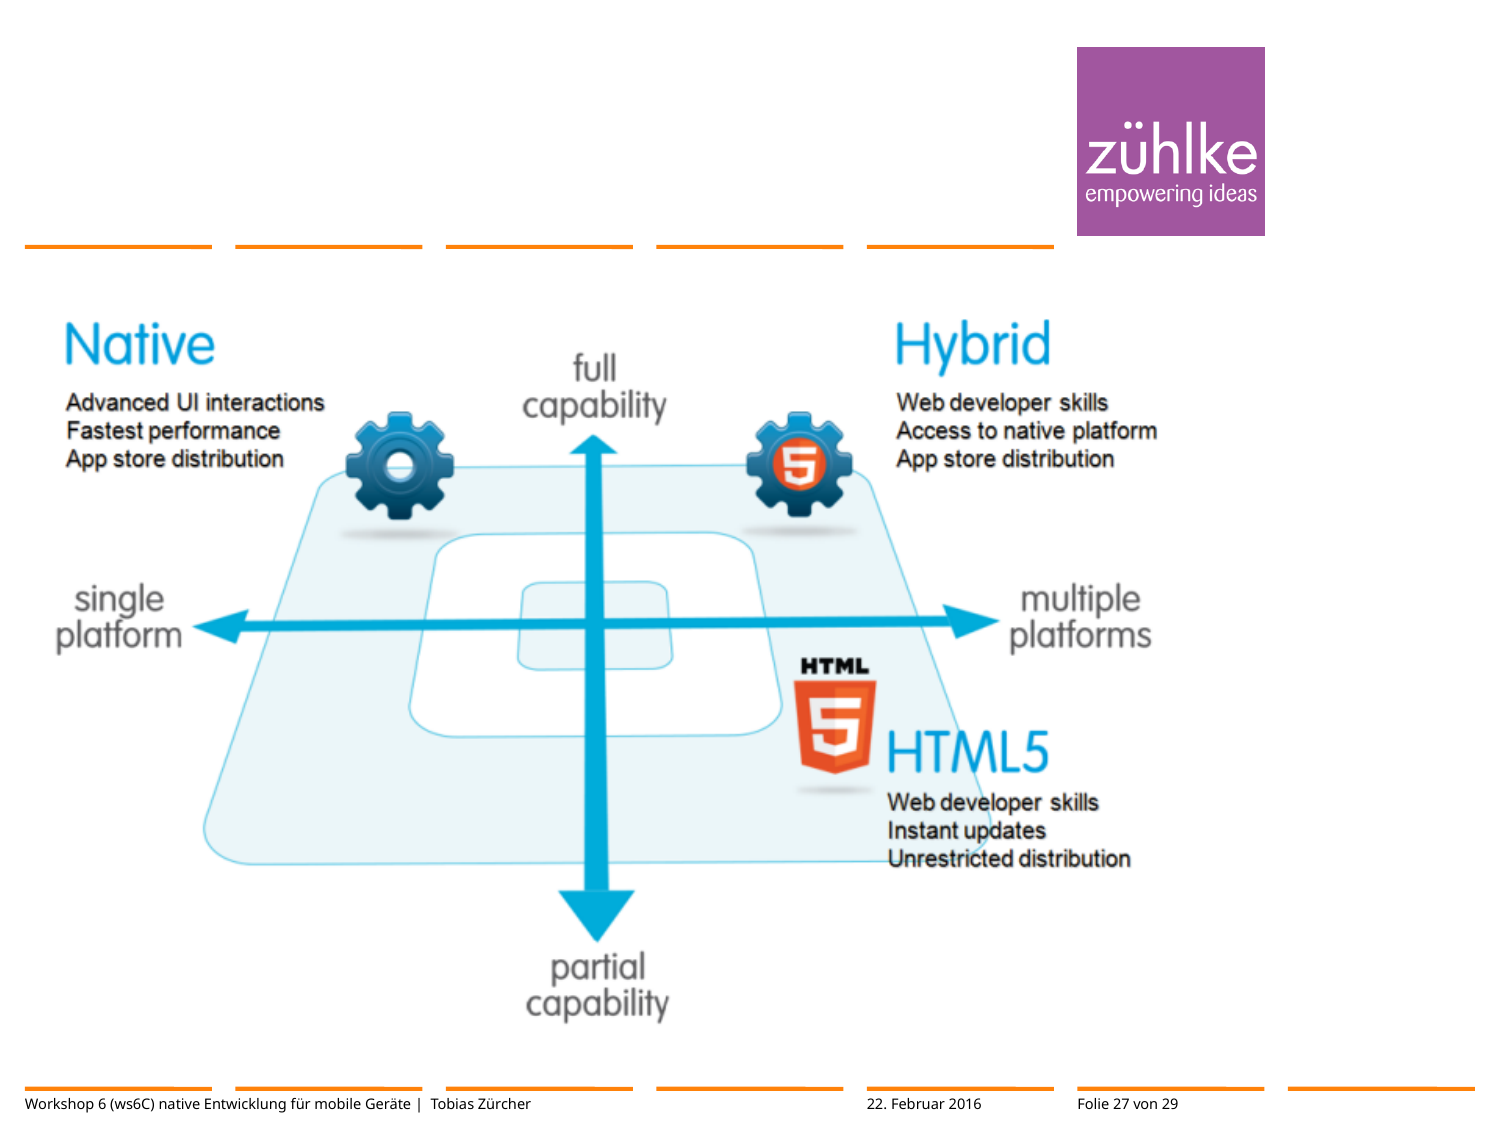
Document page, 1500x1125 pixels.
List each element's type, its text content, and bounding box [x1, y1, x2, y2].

picture [49, 310, 1240, 1099]
picture [1077, 47, 1265, 236]
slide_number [866, 1108, 1054, 1113]
slide_number Folie 27 von 29 [1077, 1094, 1265, 1113]
footer Workshop 6 (ws6C) native Entwicklung für mobile Geräte | Tobias Zürcher [24, 1094, 844, 1113]
